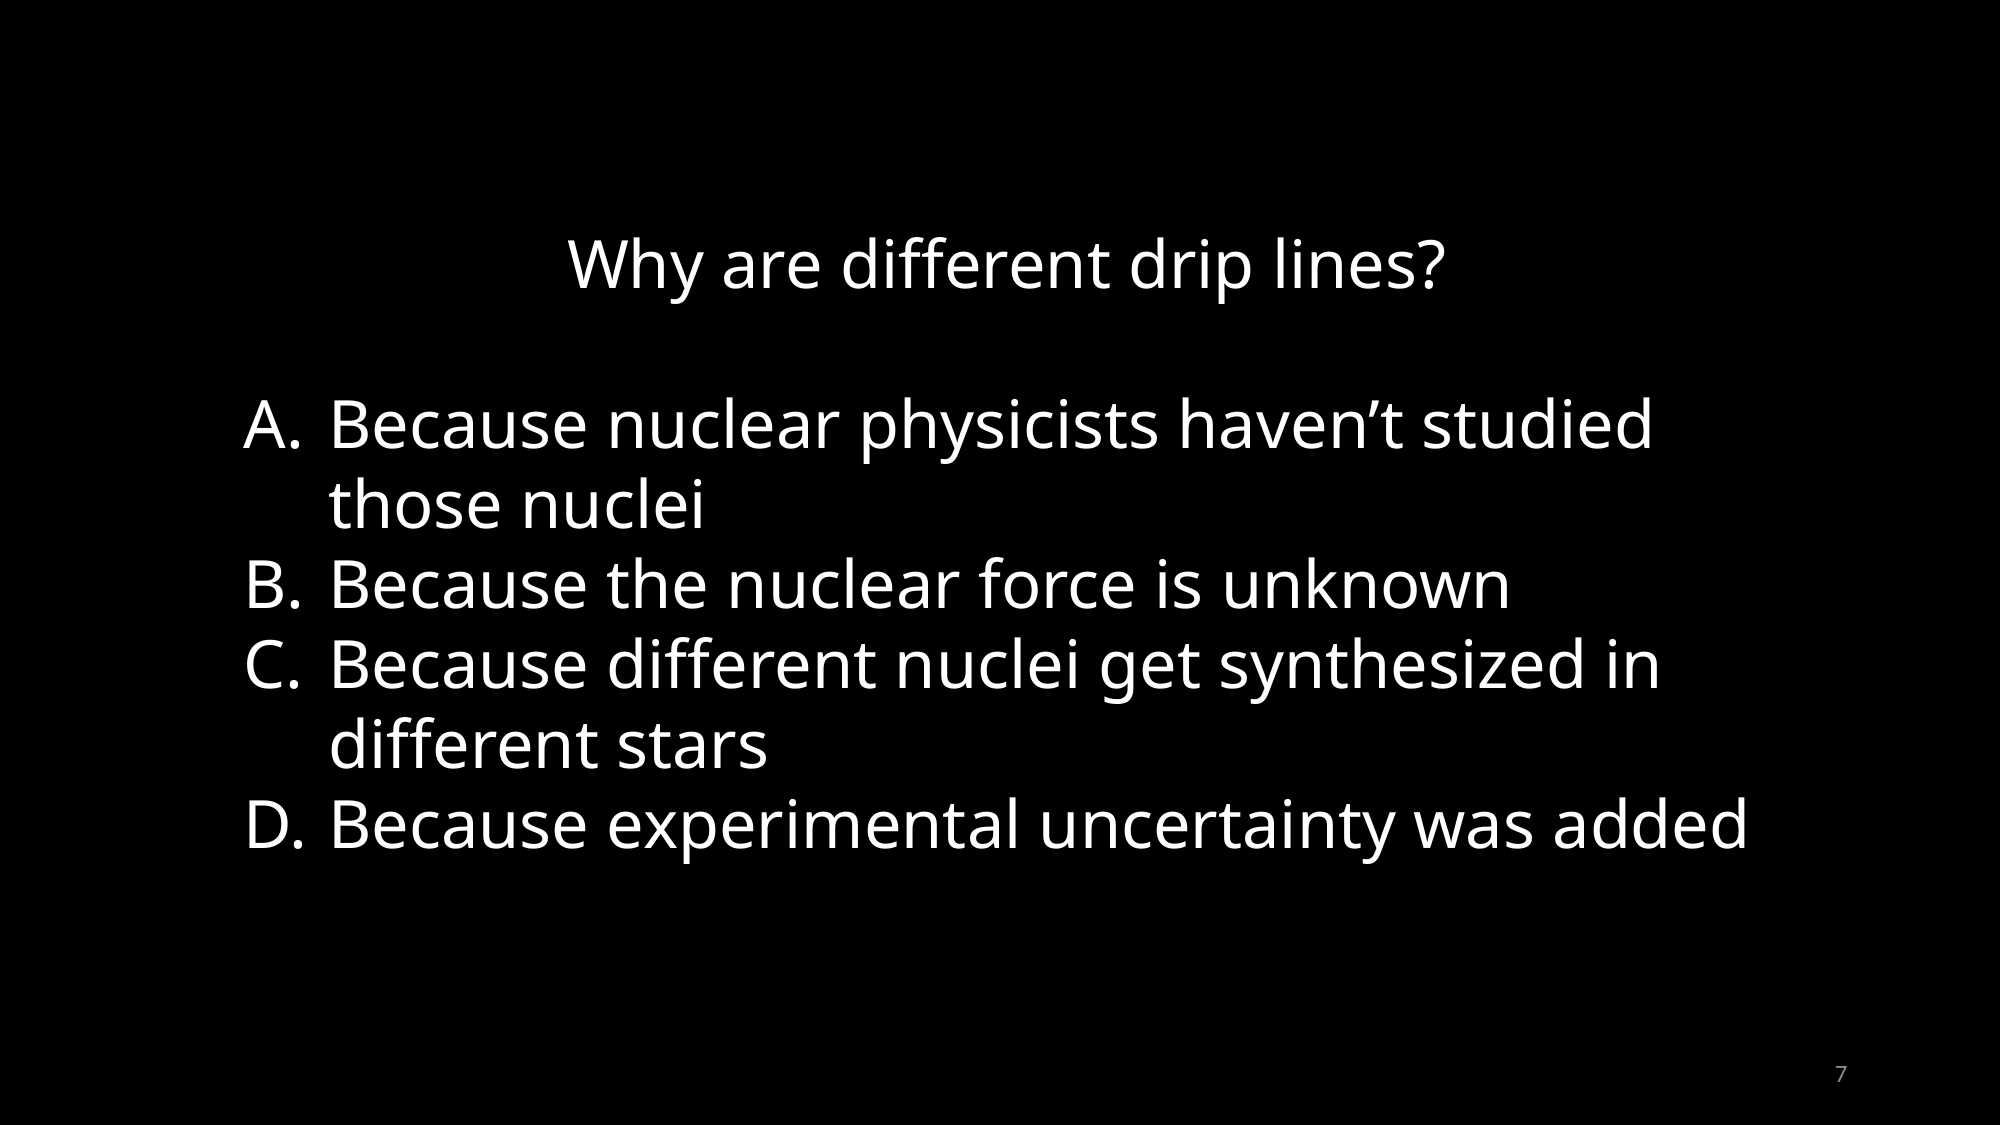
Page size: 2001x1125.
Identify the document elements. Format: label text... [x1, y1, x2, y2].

text_box Why are different drip lines? Because nuclear physicists haven’t studied those nuclei Because the nuclear force is unknown Because different nuclei get synthesized in different stars Because experimental uncertainty was added [229, 214, 1786, 975]
slide_number 7 [1412, 1042, 1863, 1103]
